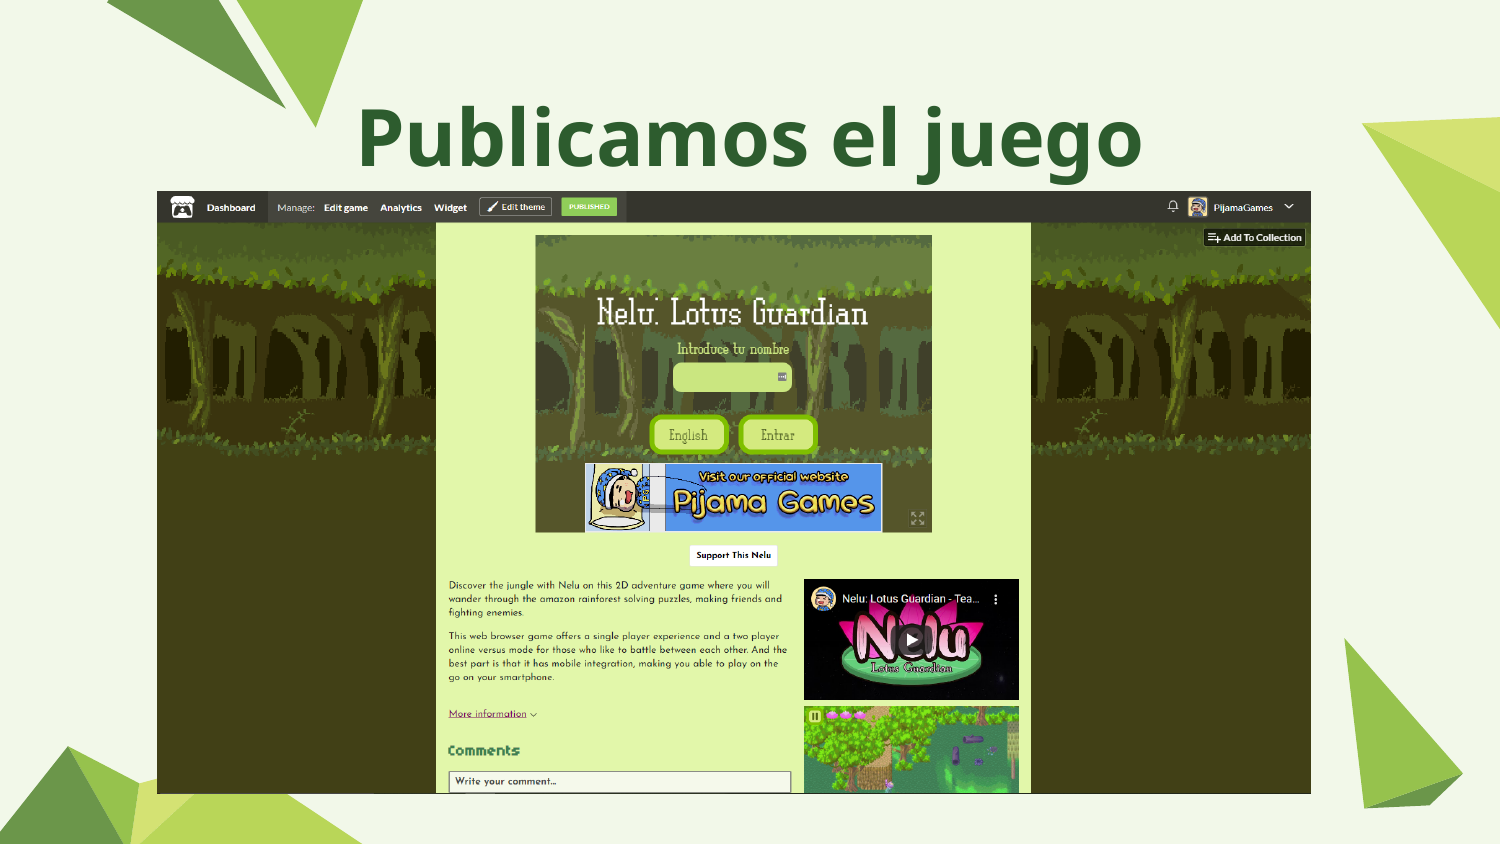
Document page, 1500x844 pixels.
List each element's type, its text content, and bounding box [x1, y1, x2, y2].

picture [156, 191, 1311, 794]
title Publicamos el juego [116, 71, 1383, 192]
